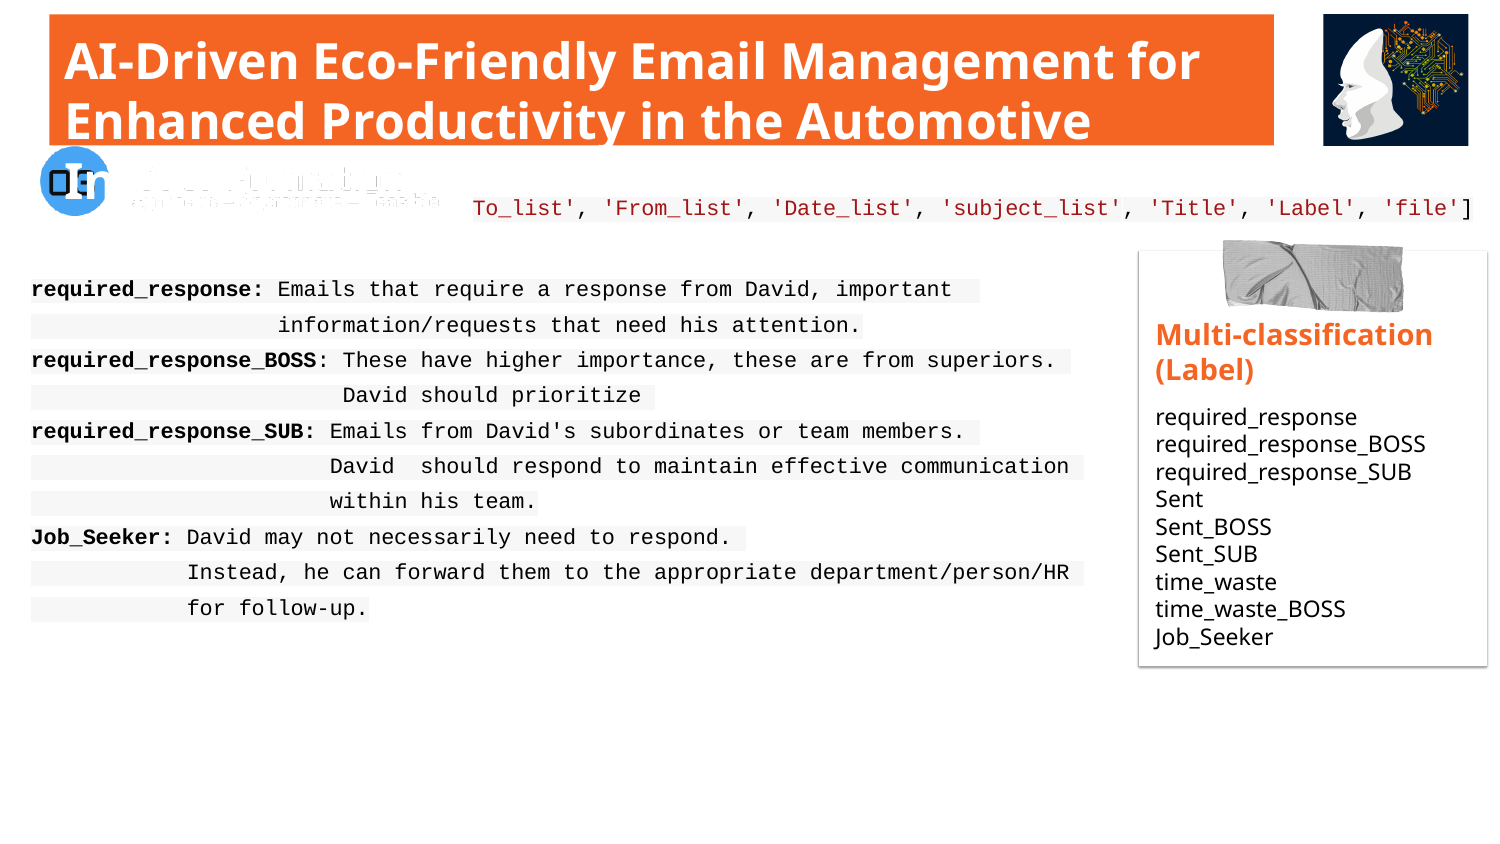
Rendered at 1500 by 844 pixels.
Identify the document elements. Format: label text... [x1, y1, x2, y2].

picture [18, 131, 446, 224]
text_box To_list', 'From_list', 'Date_list', 'subject_list', 'Title', 'Label', 'file'] [457, 169, 1500, 235]
text_box required_response: Emails that require a response from David, important information/requests that need his attention. required_response_BOSS: These have higher importance, these are from superiors. David should prioritize required_response_SUB: Emails from David's subordinates or team members. David should respond to maintain effective communication within his team. Job_Seeker: David may not necessarily need to respond. Instead, he can forward them to the appropriate department/person/HR for follow-up. [15, 250, 1119, 635]
title AI-Driven Eco-Friendly Email Management for Enhanced Productivity in the Automotive Industry [49, 14, 1274, 146]
picture [1323, 14, 1469, 146]
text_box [1124, 233, 1500, 710]
